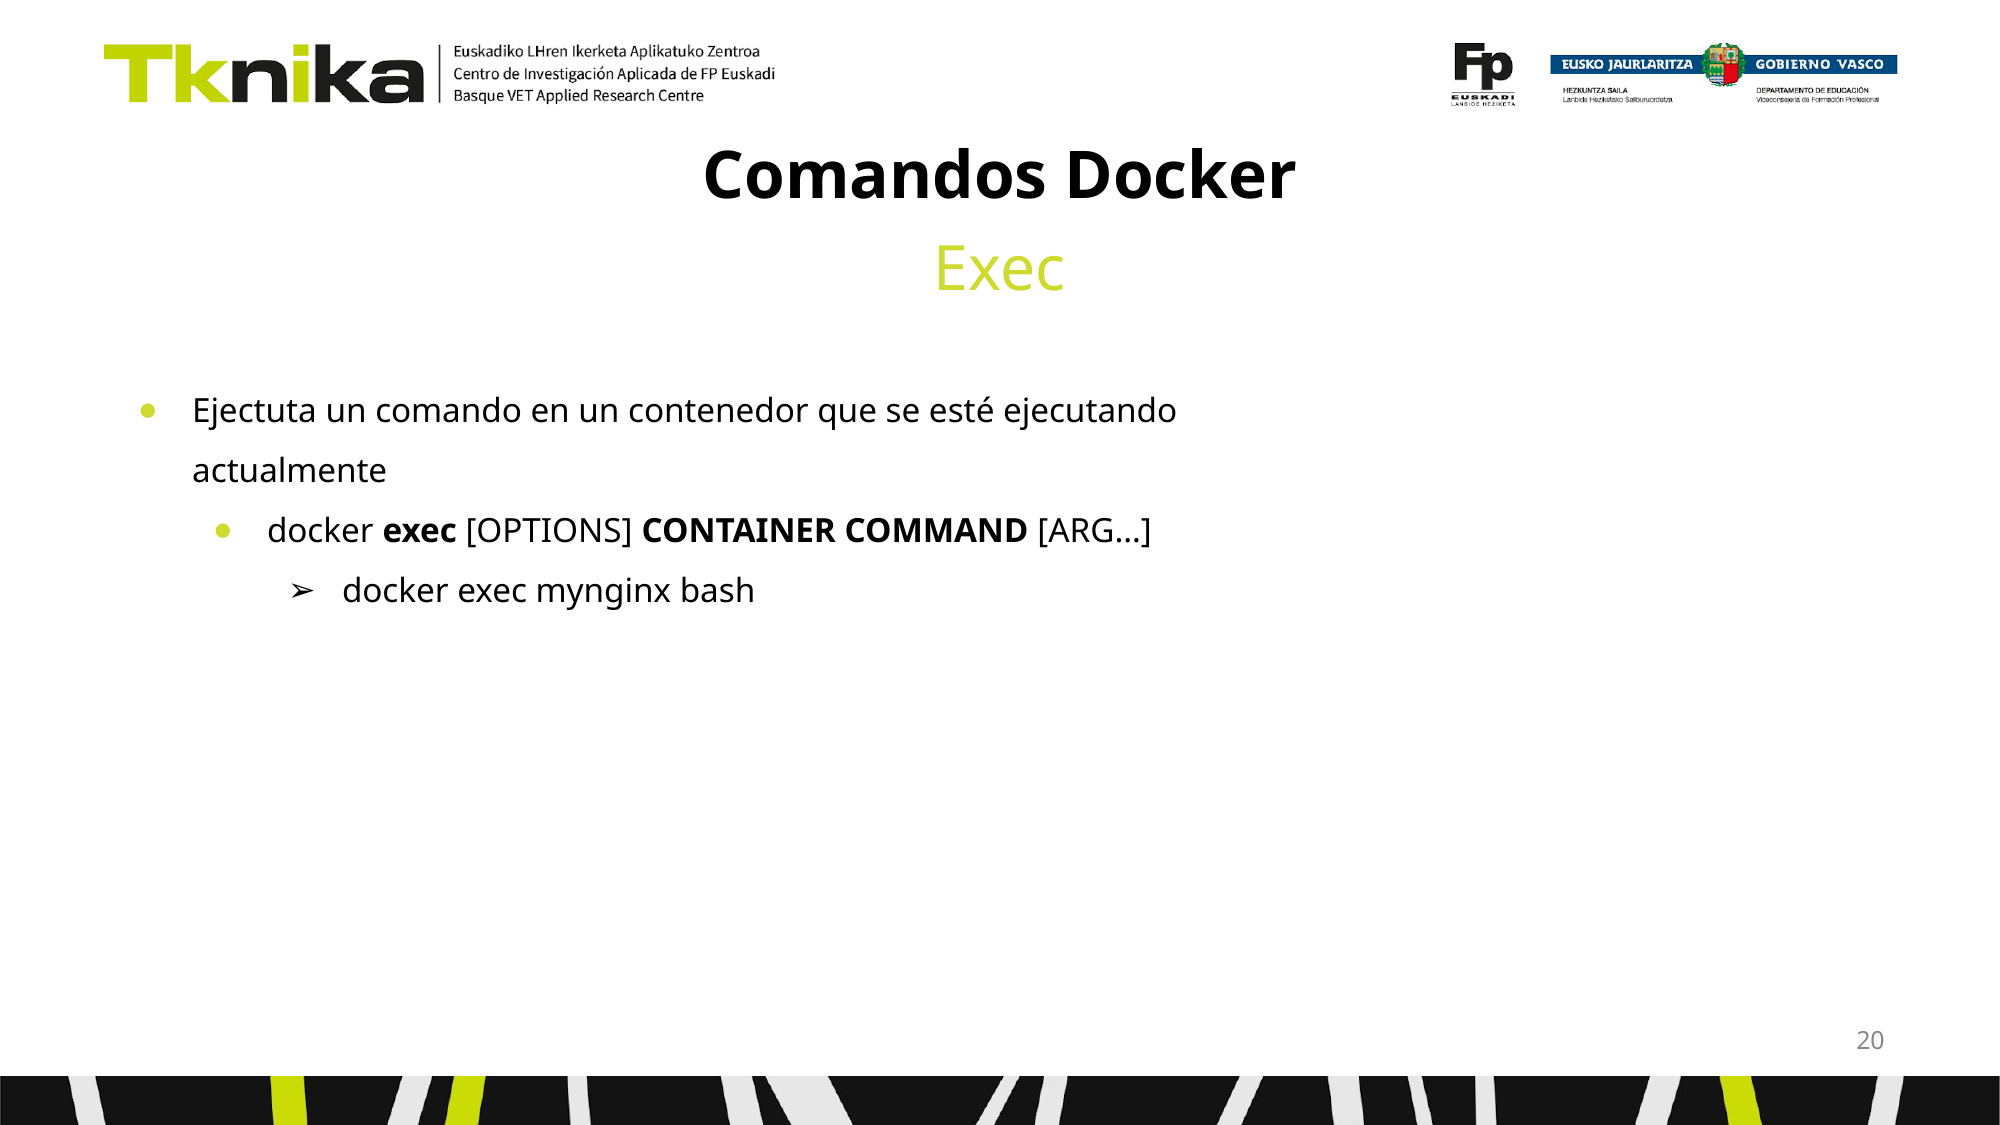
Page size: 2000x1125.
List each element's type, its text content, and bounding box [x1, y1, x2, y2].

slide_number ‹#› [1433, 1011, 1900, 1072]
picture [0, 1076, 2000, 1125]
list Ejectuta un comando en un contenedor que se esté ejecutando actualmente docker exec [OPTIONS] CONTAINER COMMAND [ARG…] docker exec mynginx bash [102, 361, 1284, 988]
title Comandos Docker [99, 125, 1900, 220]
picture [102, 42, 1898, 106]
list Exec [102, 219, 1898, 291]
